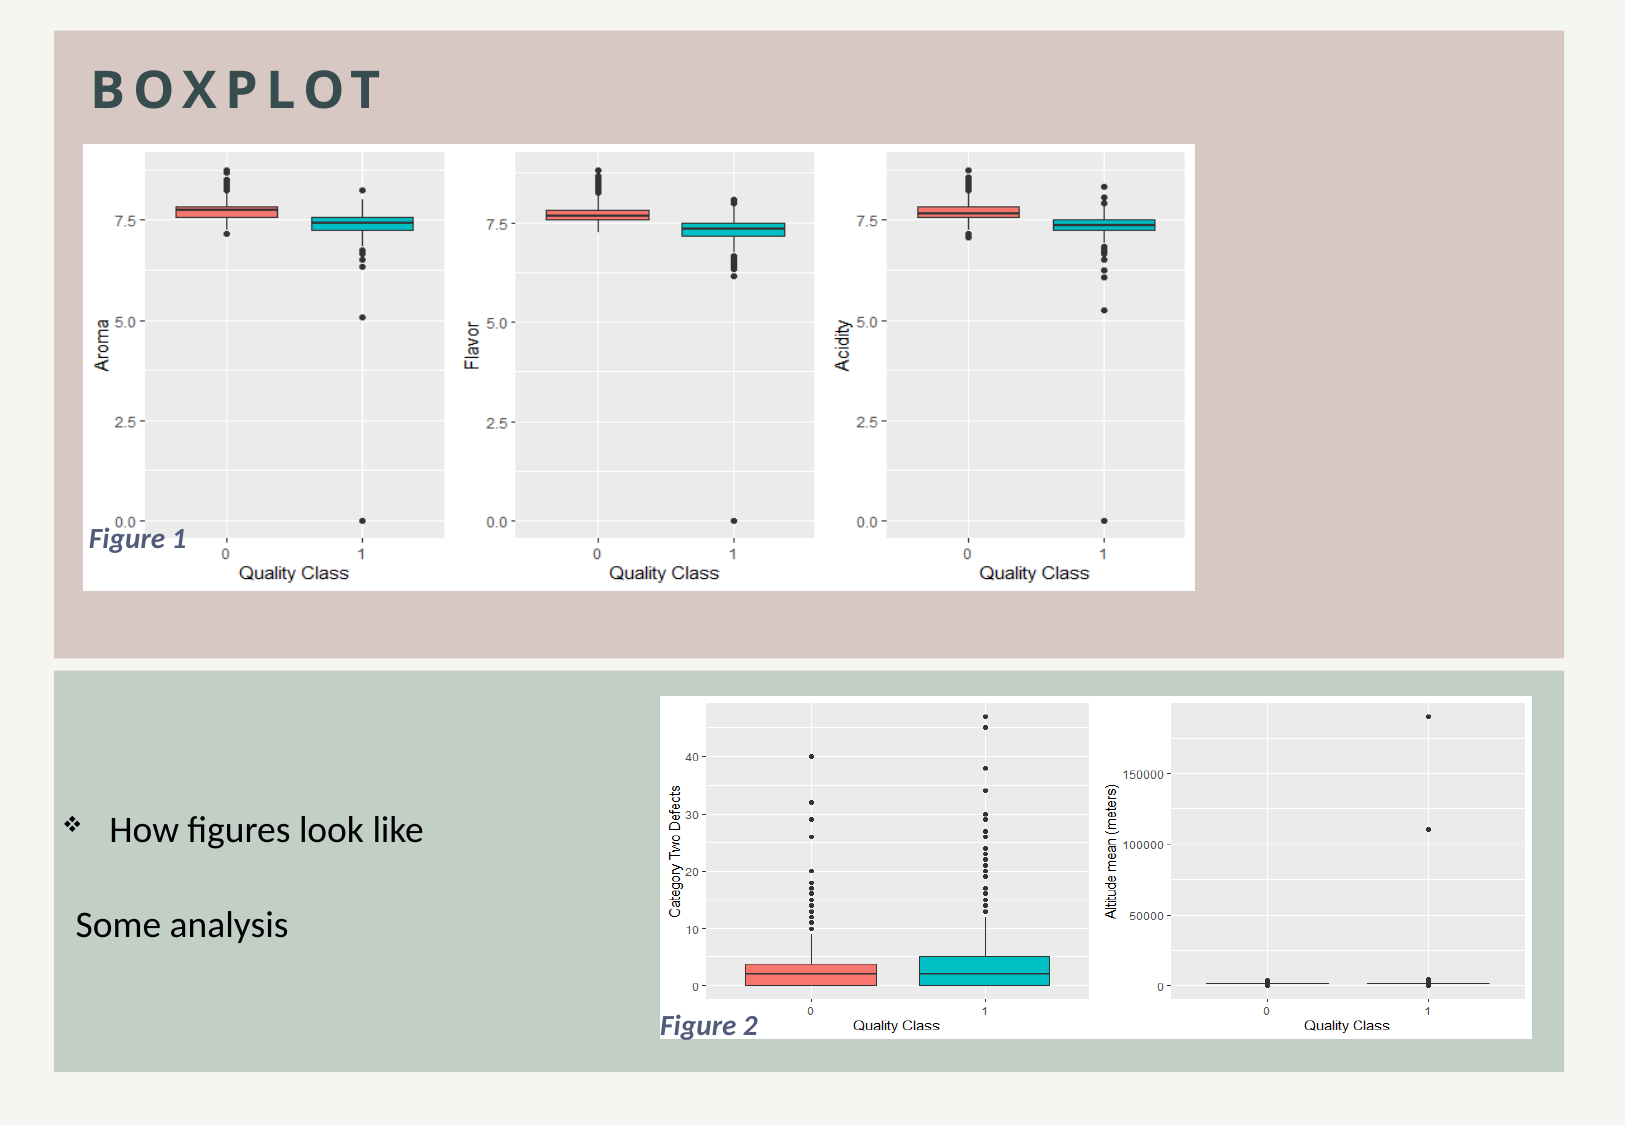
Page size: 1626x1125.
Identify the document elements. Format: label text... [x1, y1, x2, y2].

text_box BOXPLOT [75, 48, 460, 126]
text_box How figures look like [47, 797, 529, 858]
text_box [53, 670, 1565, 1073]
picture [83, 144, 1195, 591]
text_box [53, 30, 1565, 659]
text_box Figure 2 [645, 998, 1414, 1049]
picture [660, 696, 1532, 1039]
text_box Some analysis [60, 892, 660, 953]
text_box Figure 1 [74, 511, 83, 562]
